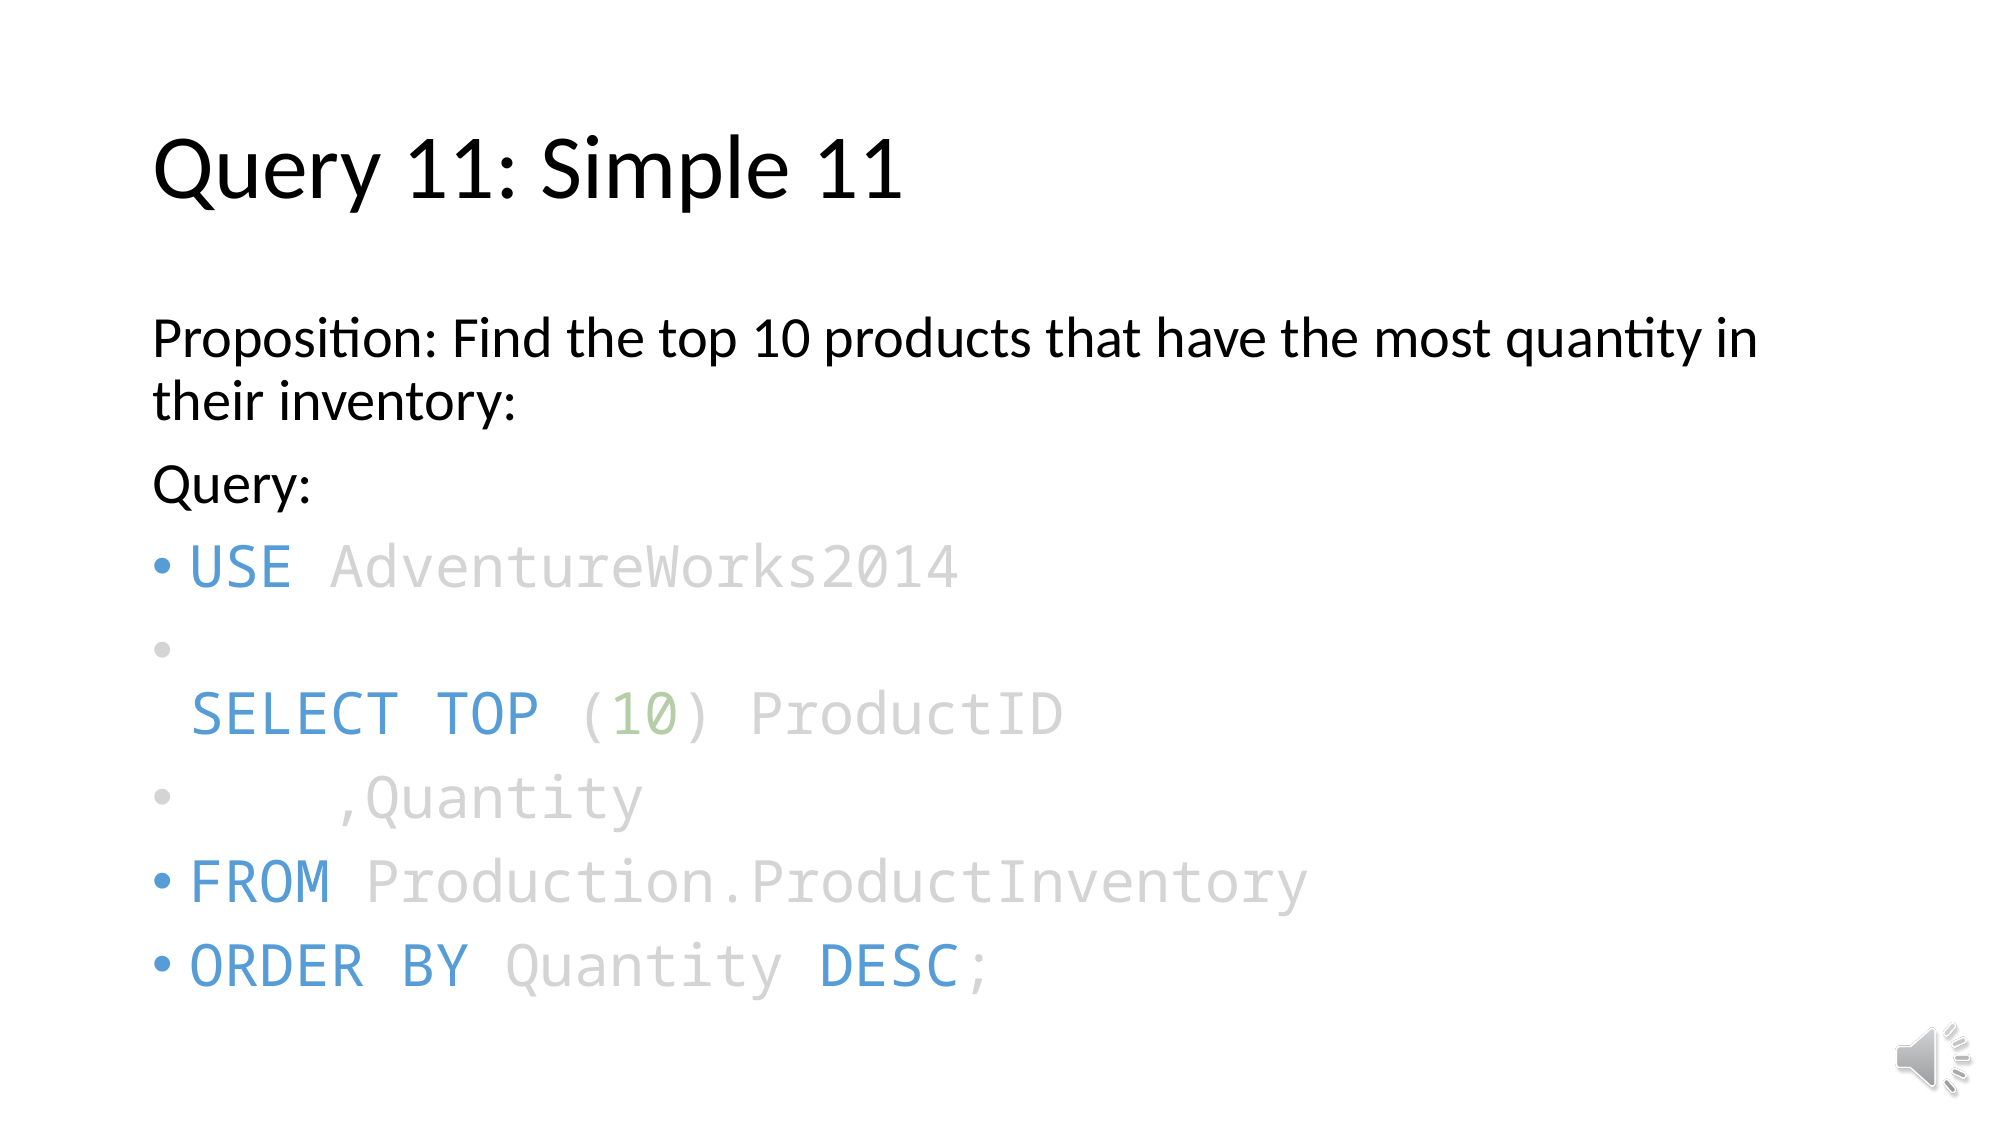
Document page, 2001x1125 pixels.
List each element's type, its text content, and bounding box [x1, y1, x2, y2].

title Query 11: Simple 11 [137, 59, 1863, 278]
picture [1894, 1019, 1976, 1101]
list Proposition: Find the top 10 products that have the most quantity in their inventory: Query: USE AdventureWorks2014 SELECT TOP (10) ProductID ,Quantity FROM Production.ProductInventory ORDER BY Quantity DESC; [137, 299, 1863, 1014]
